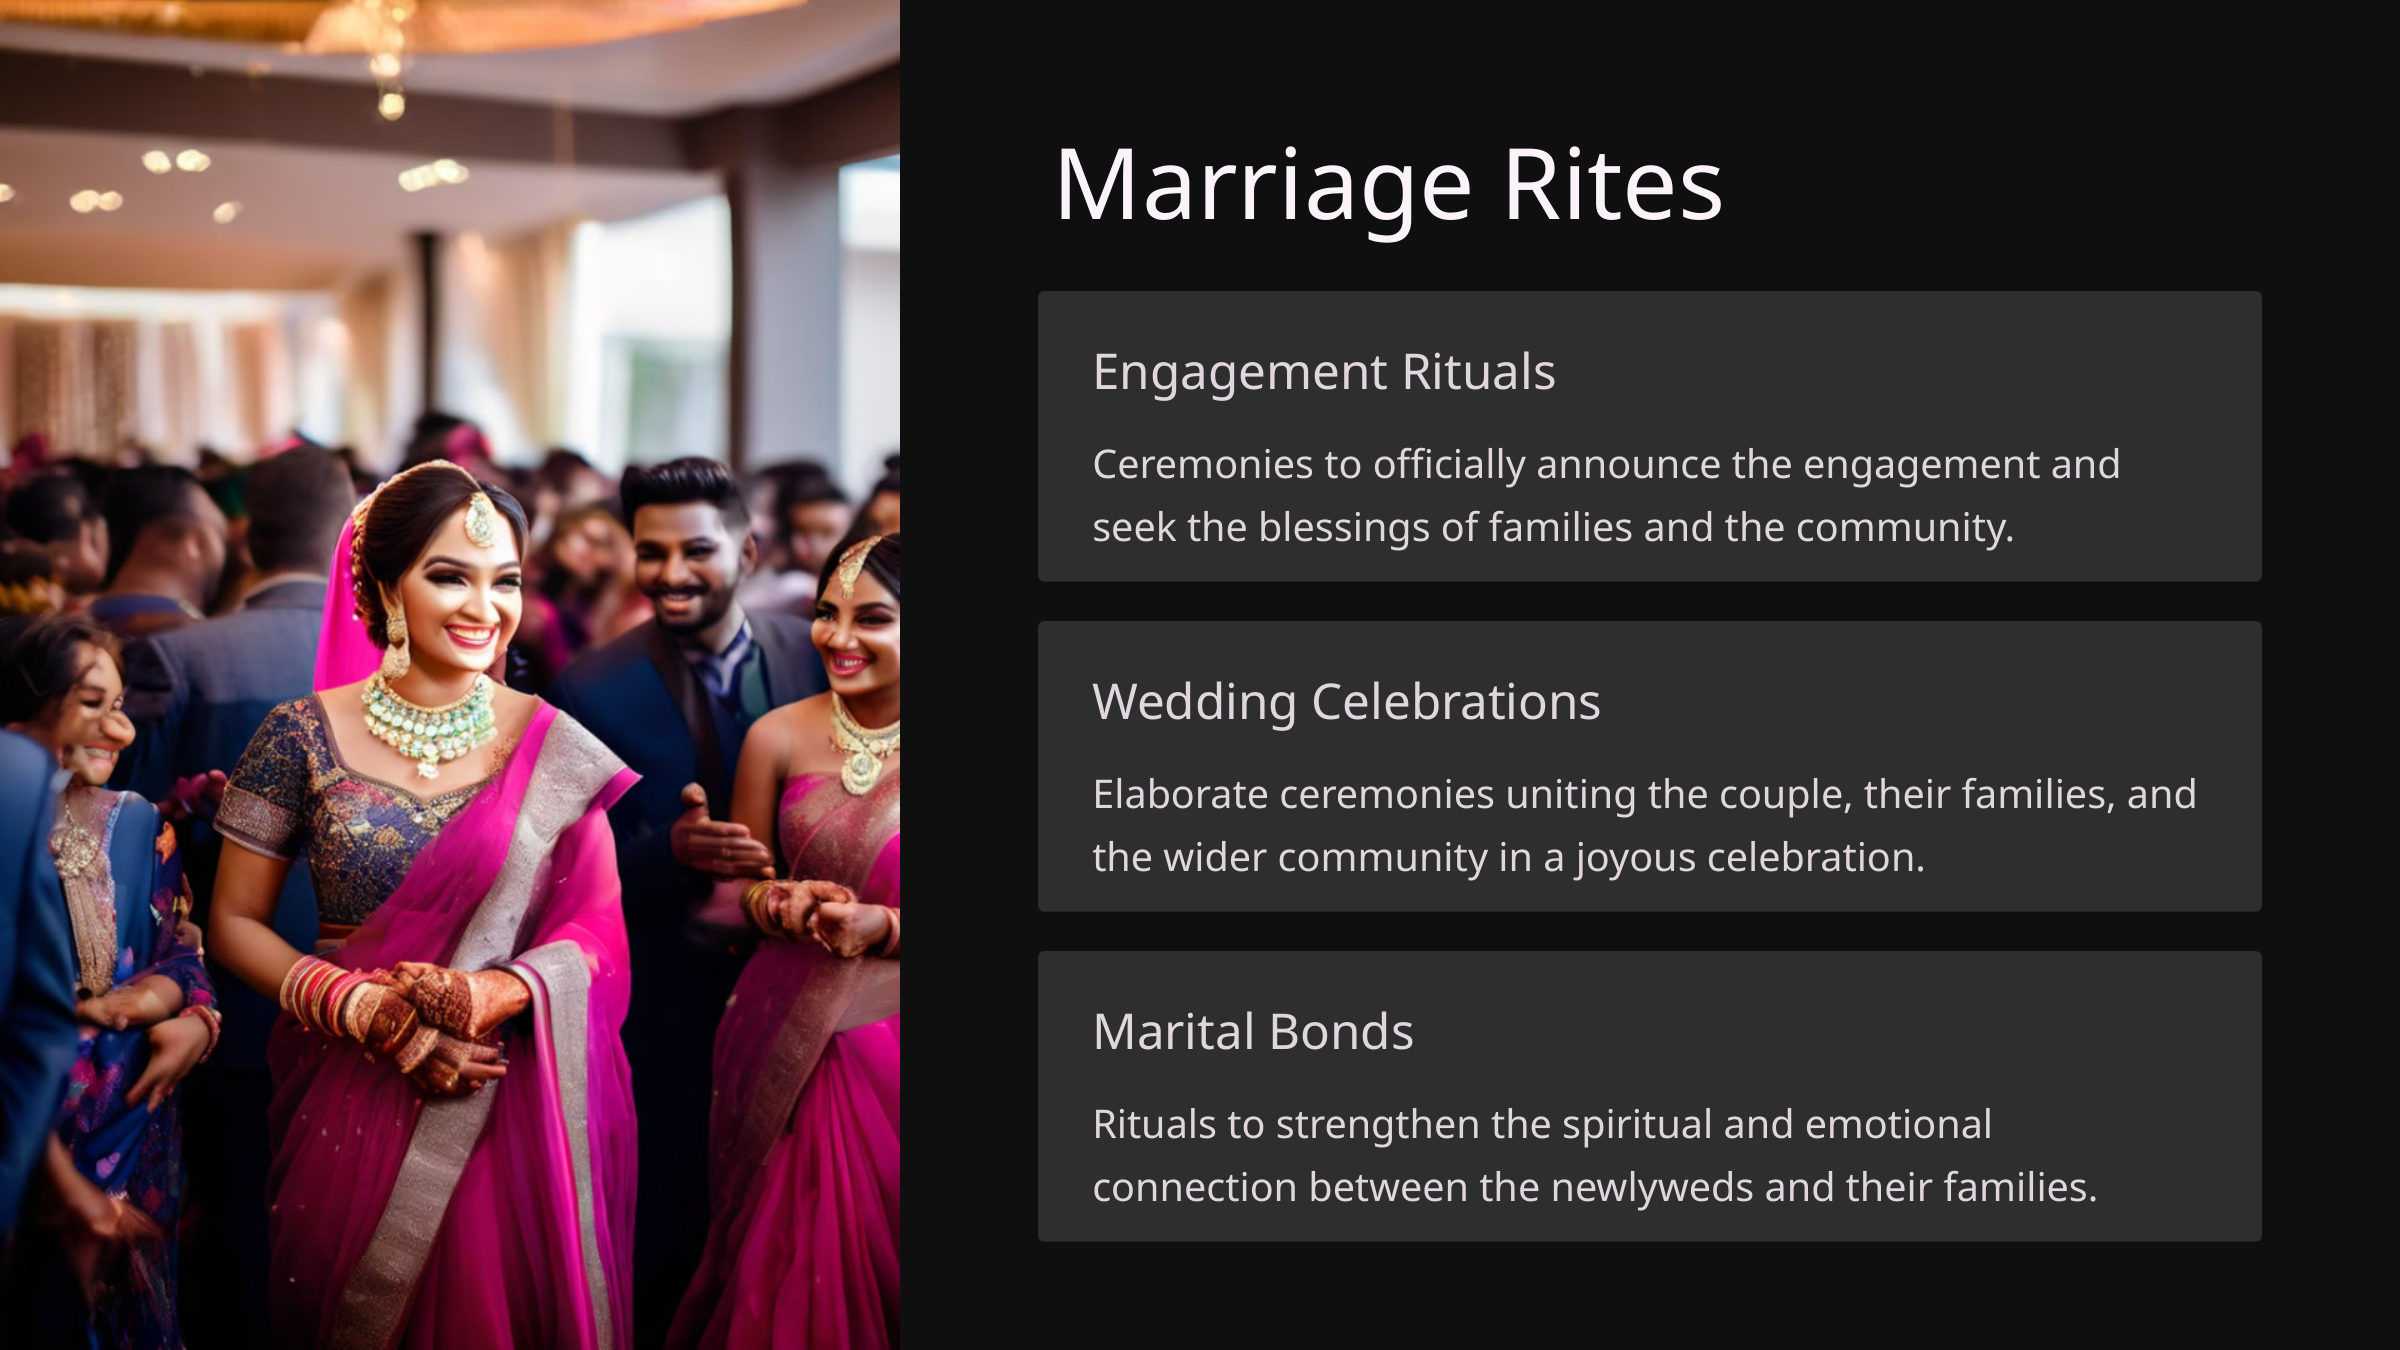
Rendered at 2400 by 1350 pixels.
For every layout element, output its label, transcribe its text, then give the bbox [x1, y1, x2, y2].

text_box [900, 0, 2400, 1350]
text_box Elaborate ceremonies uniting the couple, their families, and the wider community in a joyous celebration. [1077, 745, 2223, 873]
text_box Rituals to strengthen the spiritual and emotional connection between the newlyweds and their families. [1077, 1075, 2223, 1203]
text_box Marital Bonds [1077, 990, 1571, 1053]
text_box [1038, 291, 2262, 582]
text_box Ceremonies to officially announce the engagement and seek the blessings of families and the community. [1077, 415, 2223, 543]
text_box [1038, 951, 2262, 1242]
text_box [1038, 621, 2262, 912]
text_box Engagement Rituals [1077, 330, 1611, 393]
text_box Wedding Celebrations [1077, 660, 1670, 723]
picture [0, 0, 900, 1350]
text_box Marriage Rites [1038, 108, 2026, 232]
